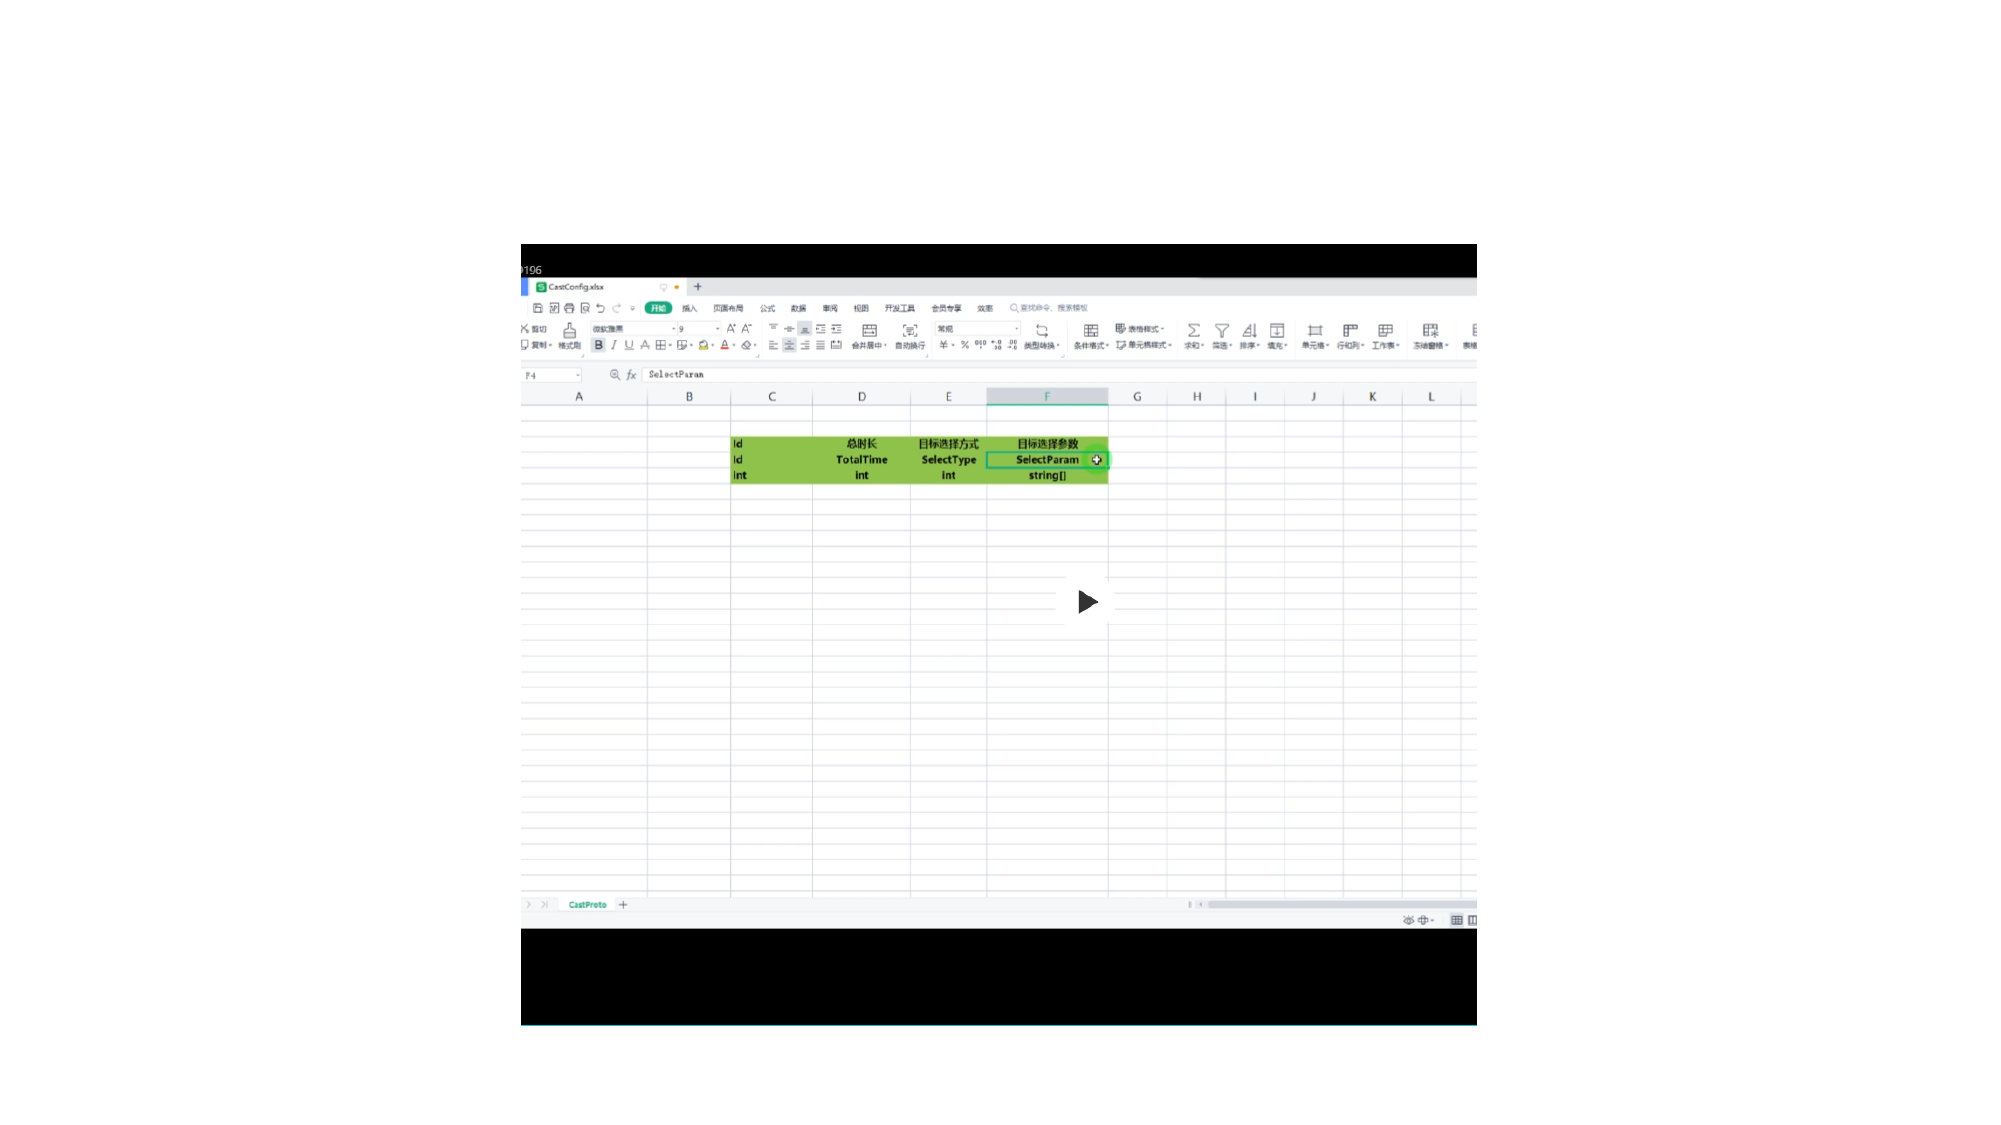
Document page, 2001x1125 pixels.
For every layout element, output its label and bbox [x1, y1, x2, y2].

list [521, 243, 1478, 1026]
